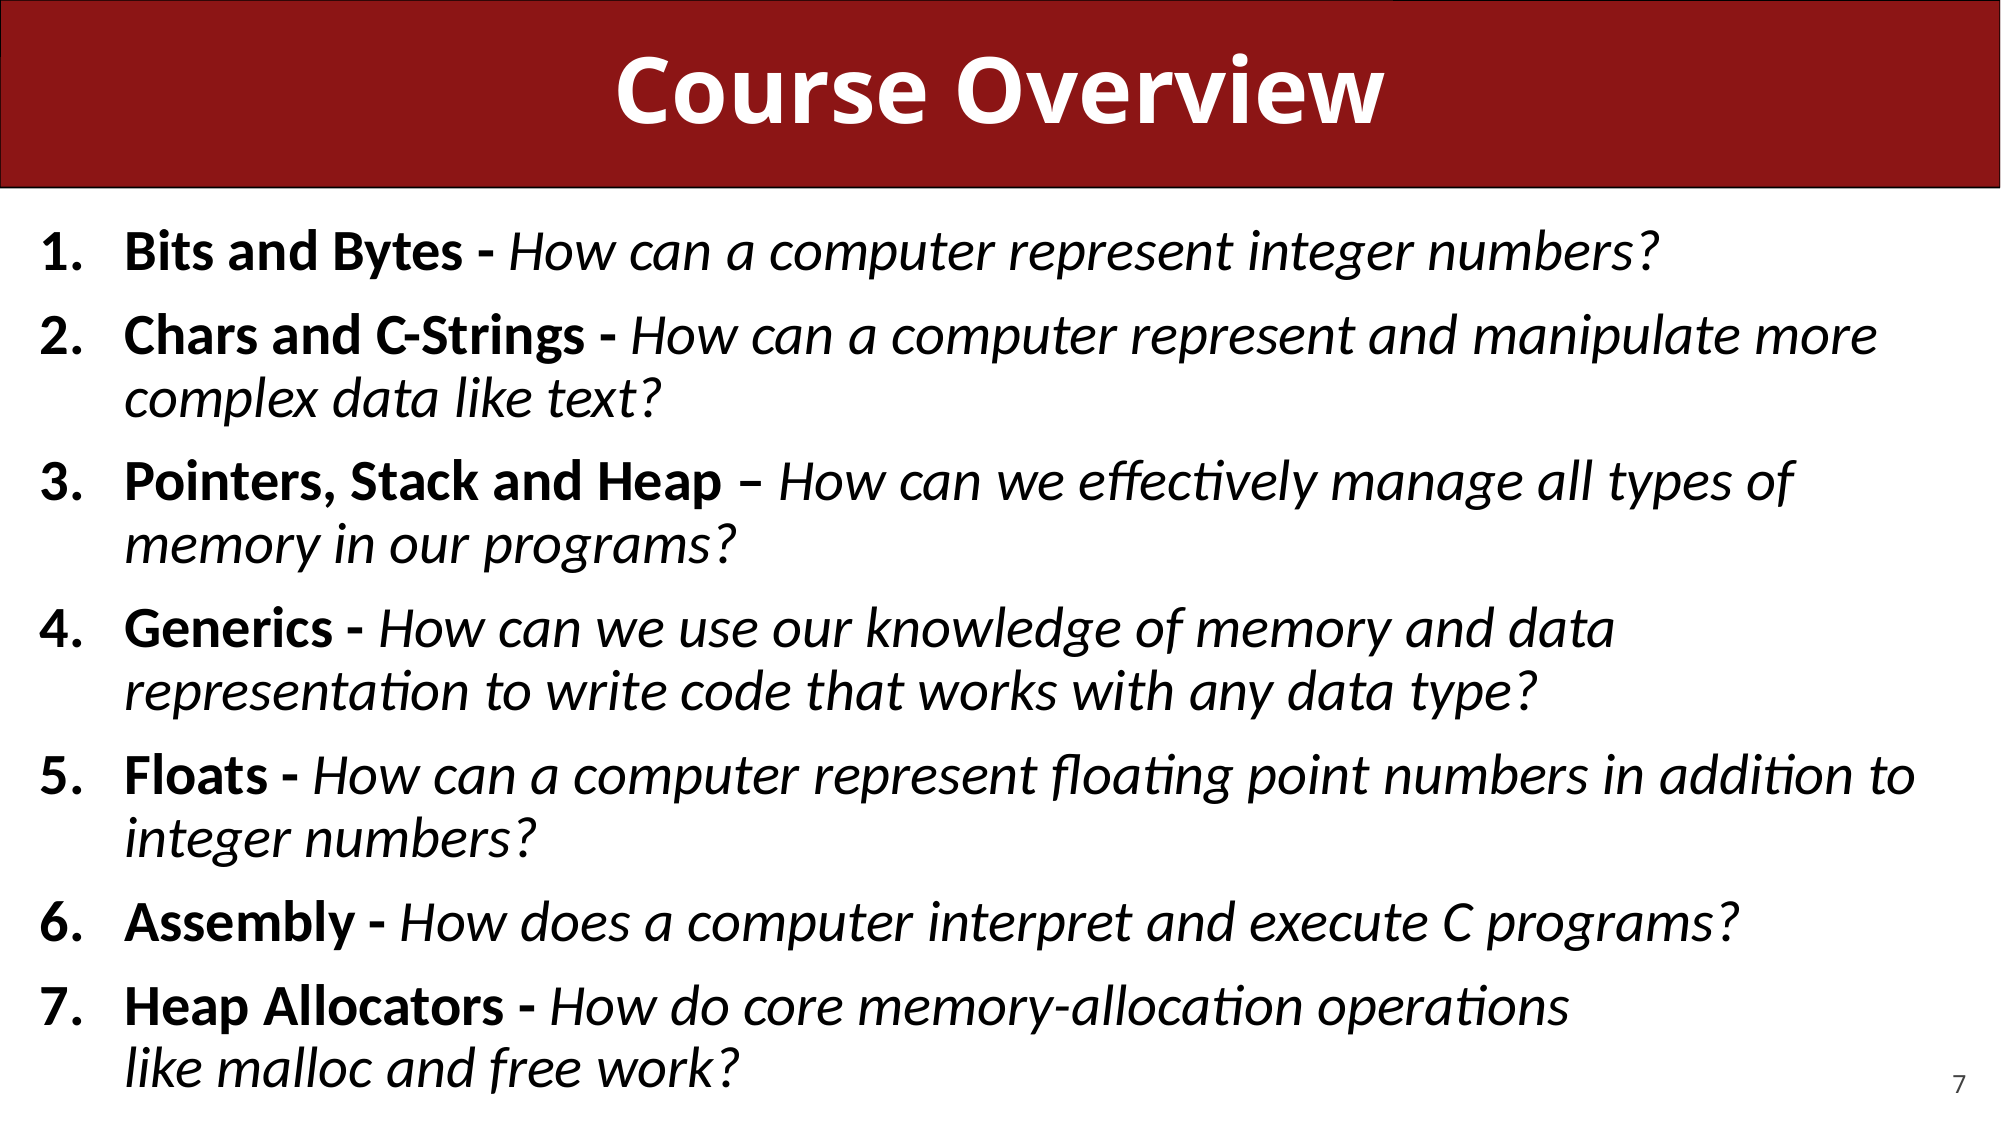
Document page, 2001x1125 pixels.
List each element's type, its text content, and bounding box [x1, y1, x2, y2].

list Bits and Bytes - How can a computer represent integer numbers? Chars and C-Strings - How can a computer represent and manipulate more complex data like text? Pointers, Stack and Heap – How can we effectively manage all types of memory in our programs? Generics - How can we use our knowledge of memory and data representation to write code that works with any data type? Floats - How can a computer represent floating point numbers in addition to integer numbers? Assembly - How does a computer interpret and execute C programs? Heap Allocators - How do core memory-allocation operations like malloc and free work? [24, 212, 1963, 1063]
title Course Overview [75, 0, 1925, 188]
